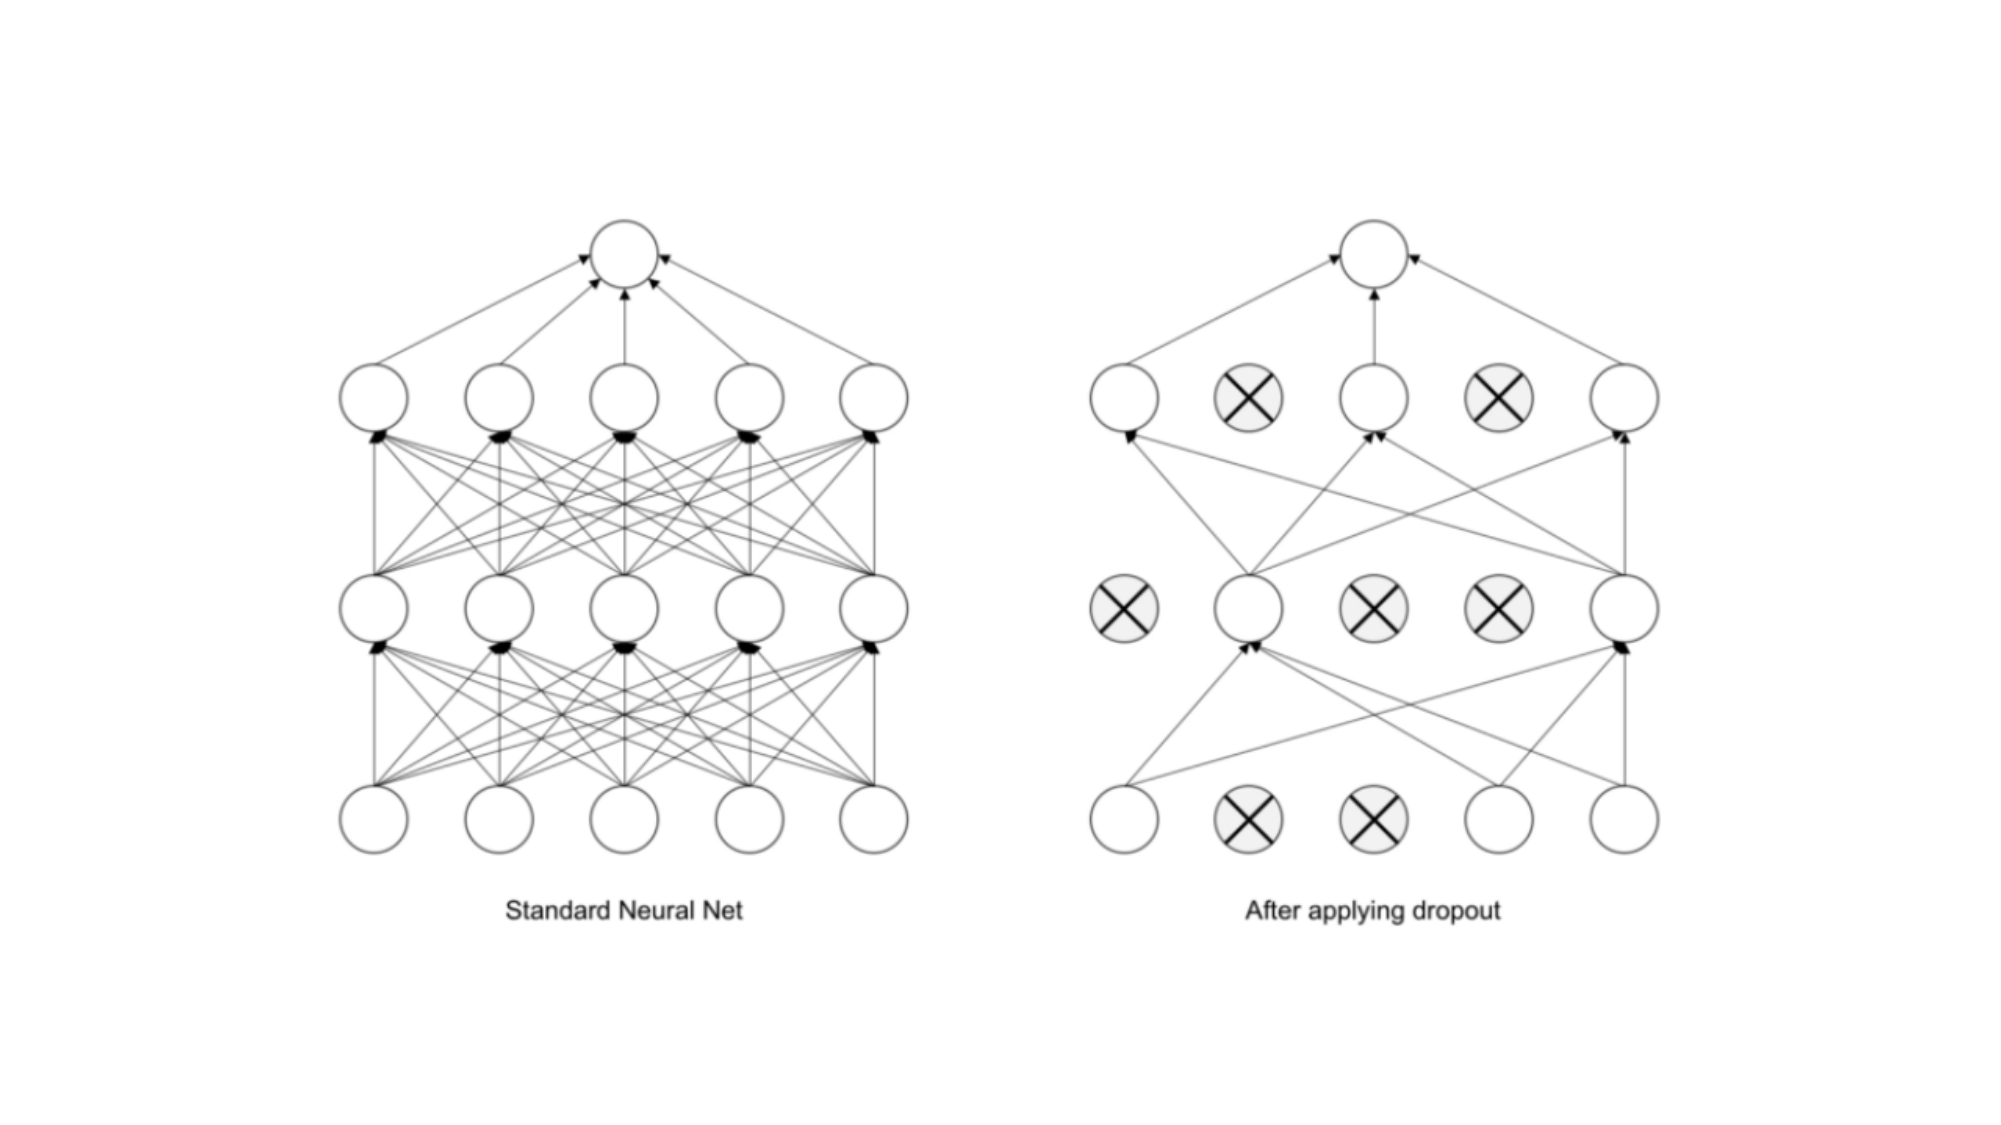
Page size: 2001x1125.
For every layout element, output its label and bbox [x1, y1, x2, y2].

picture [303, 170, 1697, 955]
